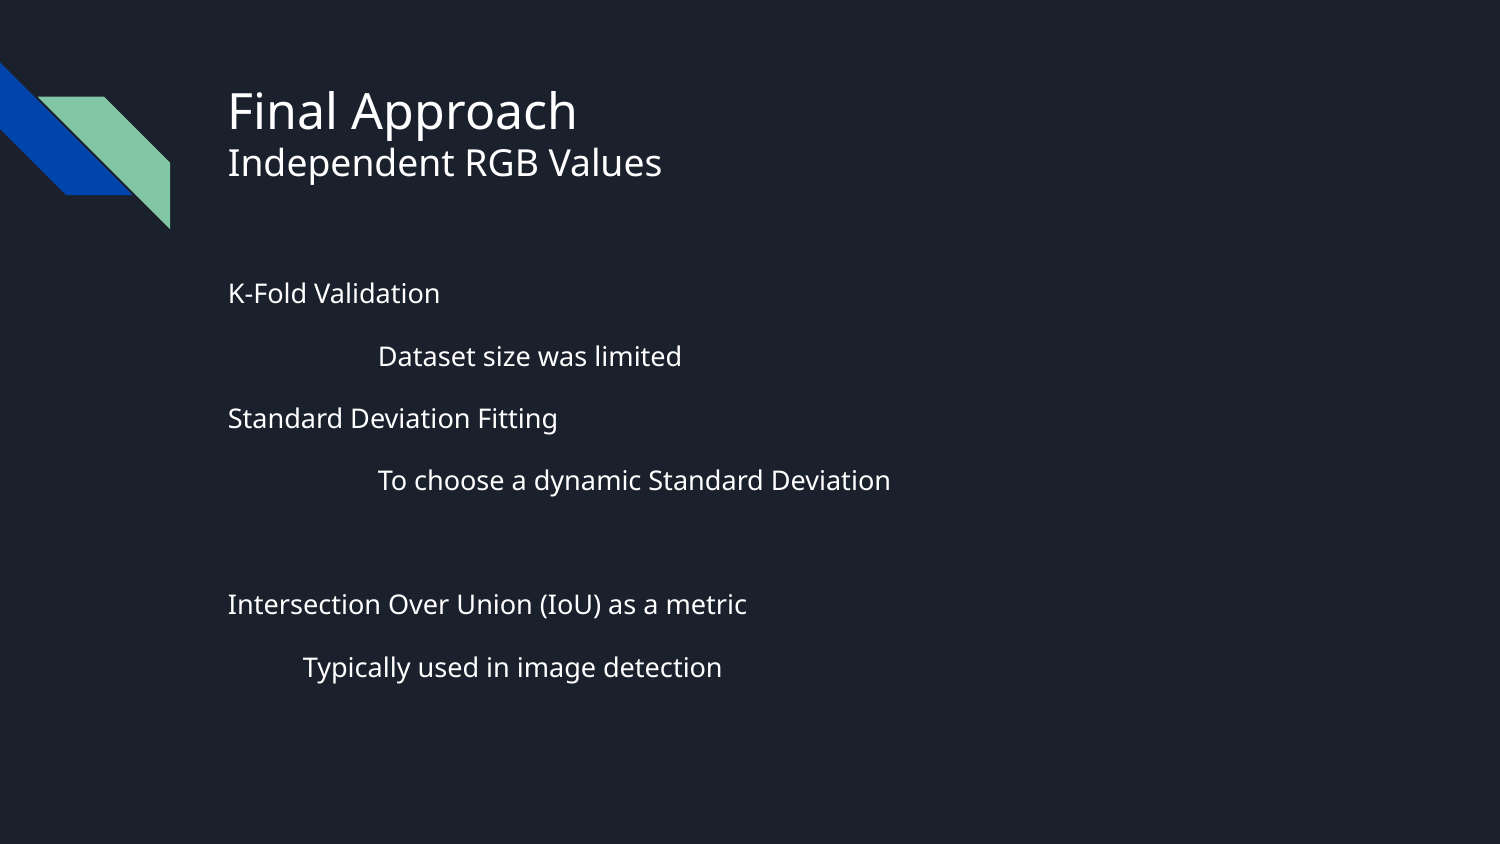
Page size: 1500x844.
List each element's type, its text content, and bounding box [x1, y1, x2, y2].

list K-Fold Validation Dataset size was limited Standard Deviation Fitting To choose a dynamic Standard Deviation Intersection Over Union (IoU) as a metric Typically used in image detection [212, 257, 1368, 735]
title Final Approach Independent RGB Values [212, 64, 1368, 215]
